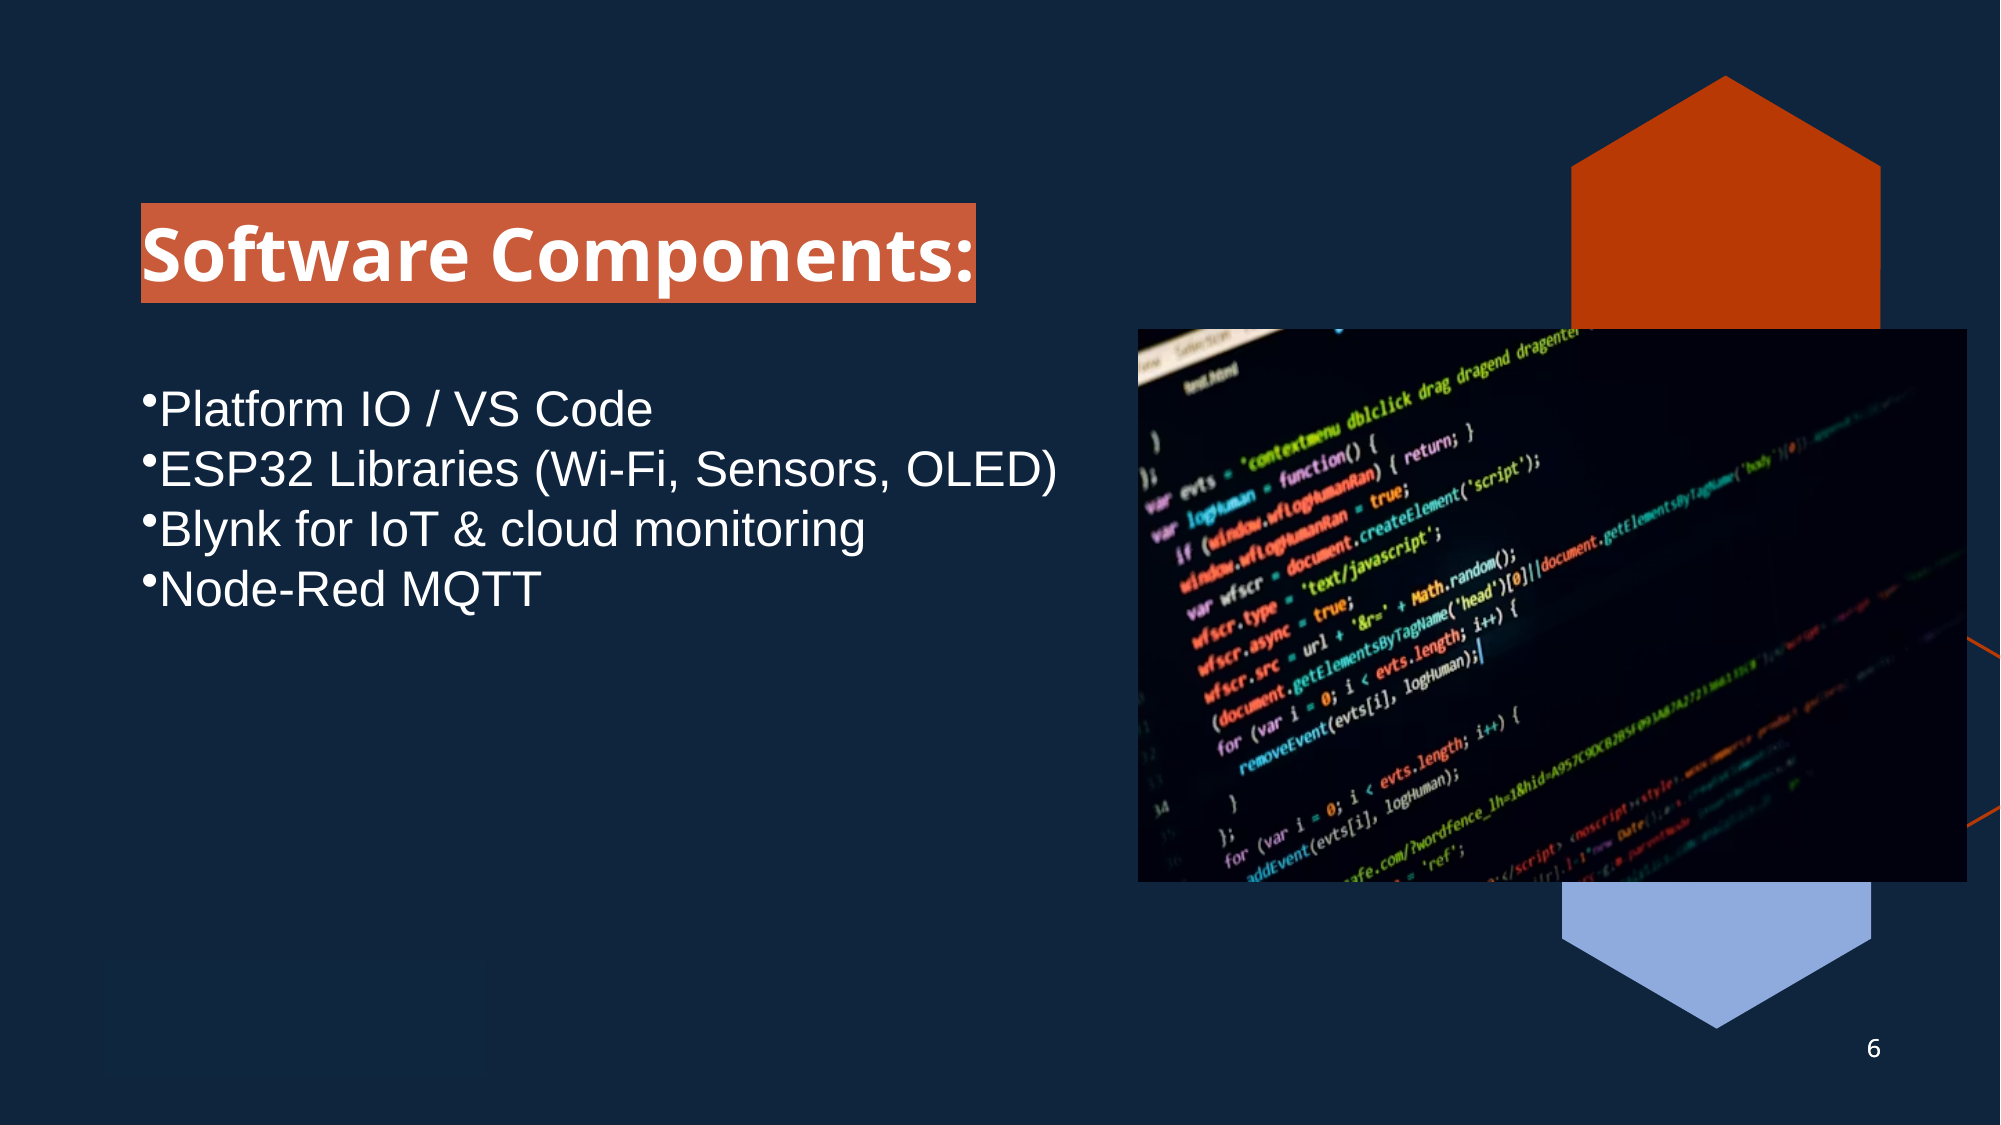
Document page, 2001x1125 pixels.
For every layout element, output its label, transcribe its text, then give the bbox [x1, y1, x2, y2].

list Platform IO / VS Code ESP32 Libraries (Wi-Fi, Sensors, OLED) Blynk for IoT & cloud monitoring Node-Red MQTT [126, 369, 1082, 882]
picture [1138, 329, 1967, 882]
title Software Components: [126, 210, 1297, 305]
slide_number 6 [1836, 1020, 1912, 1080]
